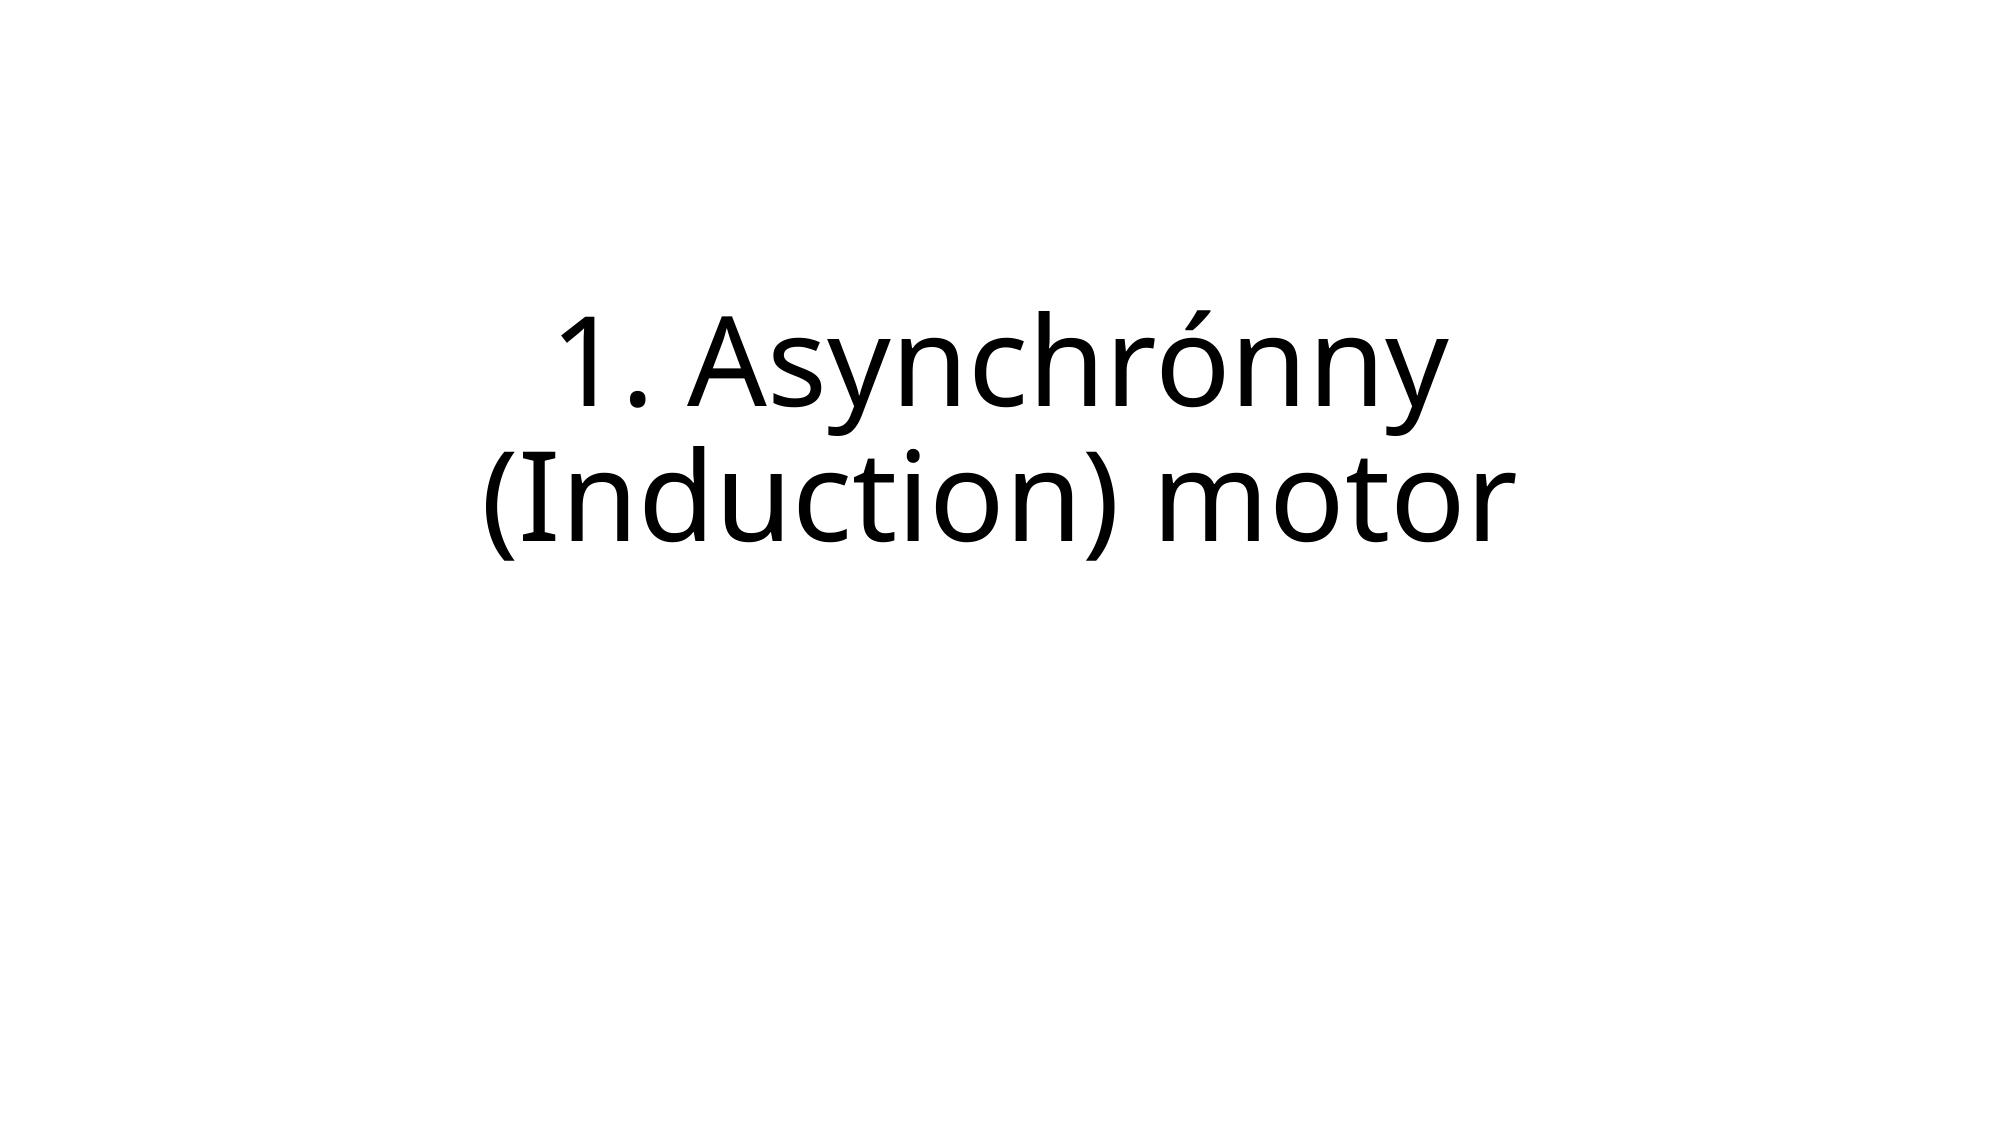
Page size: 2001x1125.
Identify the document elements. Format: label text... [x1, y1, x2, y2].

title 1. Asynchrónny (Induction) motor [249, 184, 1750, 576]
